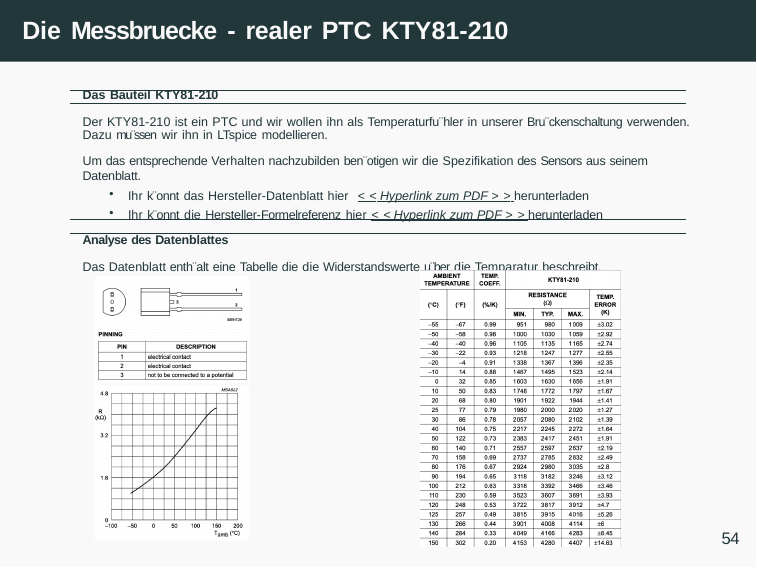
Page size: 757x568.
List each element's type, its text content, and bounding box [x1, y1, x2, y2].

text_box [94, 276, 249, 541]
title Die Messbruecke - realer PTC KTY81-210 [20, 12, 513, 110]
slide_number 54 [715, 530, 748, 568]
text_box Das Bauteil KTY81-210 Der KTY81-210 ist ein PTC und wir wollen ihn als Temperaturfu¨hler in unserer Bru¨ckenschaltung verwenden. Dazu mu¨ssen wir ihn in LTspice modellieren. Um das entsprechende Verhalten nachzubilden ben¨otigen wir die Spezifikation des Sensors aus seinem Datenblatt. Ihr k¨onnt das Hersteller-Datenblatt hier << Hyperlink zum PDF >> herunterladen Ihr k¨onnt die Hersteller-Formelreferenz hier << Hyperlink zum PDF >> herunterladen Analyse des Datenblattes Das Datenblatt enth¨alt eine Tabelle die die Widerstandswerte u¨ber die Temparatur beschreibt. [80, 85, 716, 275]
picture [419, 270, 622, 547]
